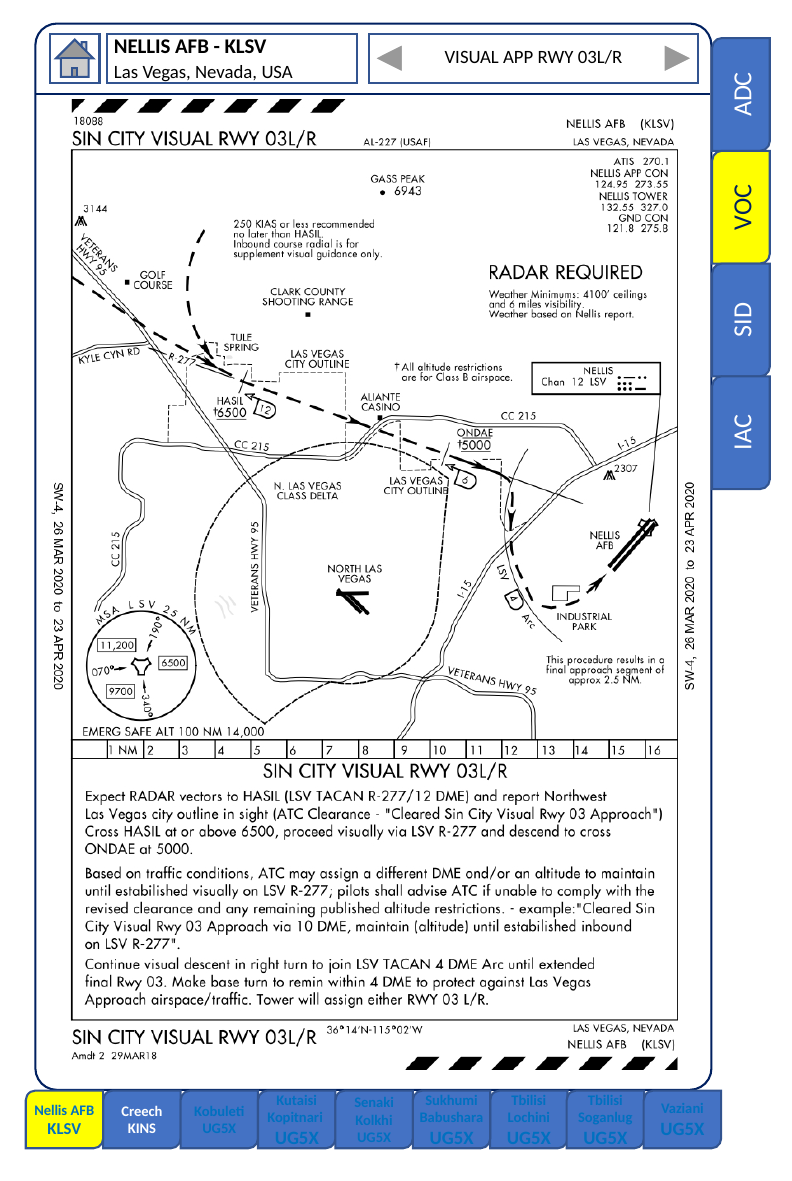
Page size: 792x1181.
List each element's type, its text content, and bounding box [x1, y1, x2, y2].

text_box VOC [711, 149, 771, 265]
text_box Sukhumi Babushara UG5X [411, 1089, 492, 1150]
text_box Kutaisi Kopitnari UG5X [256, 1089, 337, 1150]
text_box NELLIS AFB - KLSV [108, 32, 357, 59]
text_box SID [711, 262, 771, 378]
text_box IAC [711, 375, 771, 491]
text_box Creech KINS [102, 1089, 182, 1150]
text_box ADC [711, 37, 771, 152]
text_box Nellis AFB KLSV [24, 1089, 105, 1150]
list Las Vegas, Nevada, USA [108, 59, 357, 85]
text_box Kobuleti UG5X [179, 1089, 260, 1150]
list VISUAL APP RWY 03L/R [369, 32, 698, 83]
text_box Senaki Kolkhi UG5X [334, 1089, 414, 1150]
text_box Vaziani UG5X [642, 1089, 723, 1150]
text_box Tbilisi Lochini UG5X [489, 1089, 569, 1150]
picture [41, 99, 706, 1070]
text_box Tbilisi Soganlug UG5X [565, 1089, 646, 1150]
